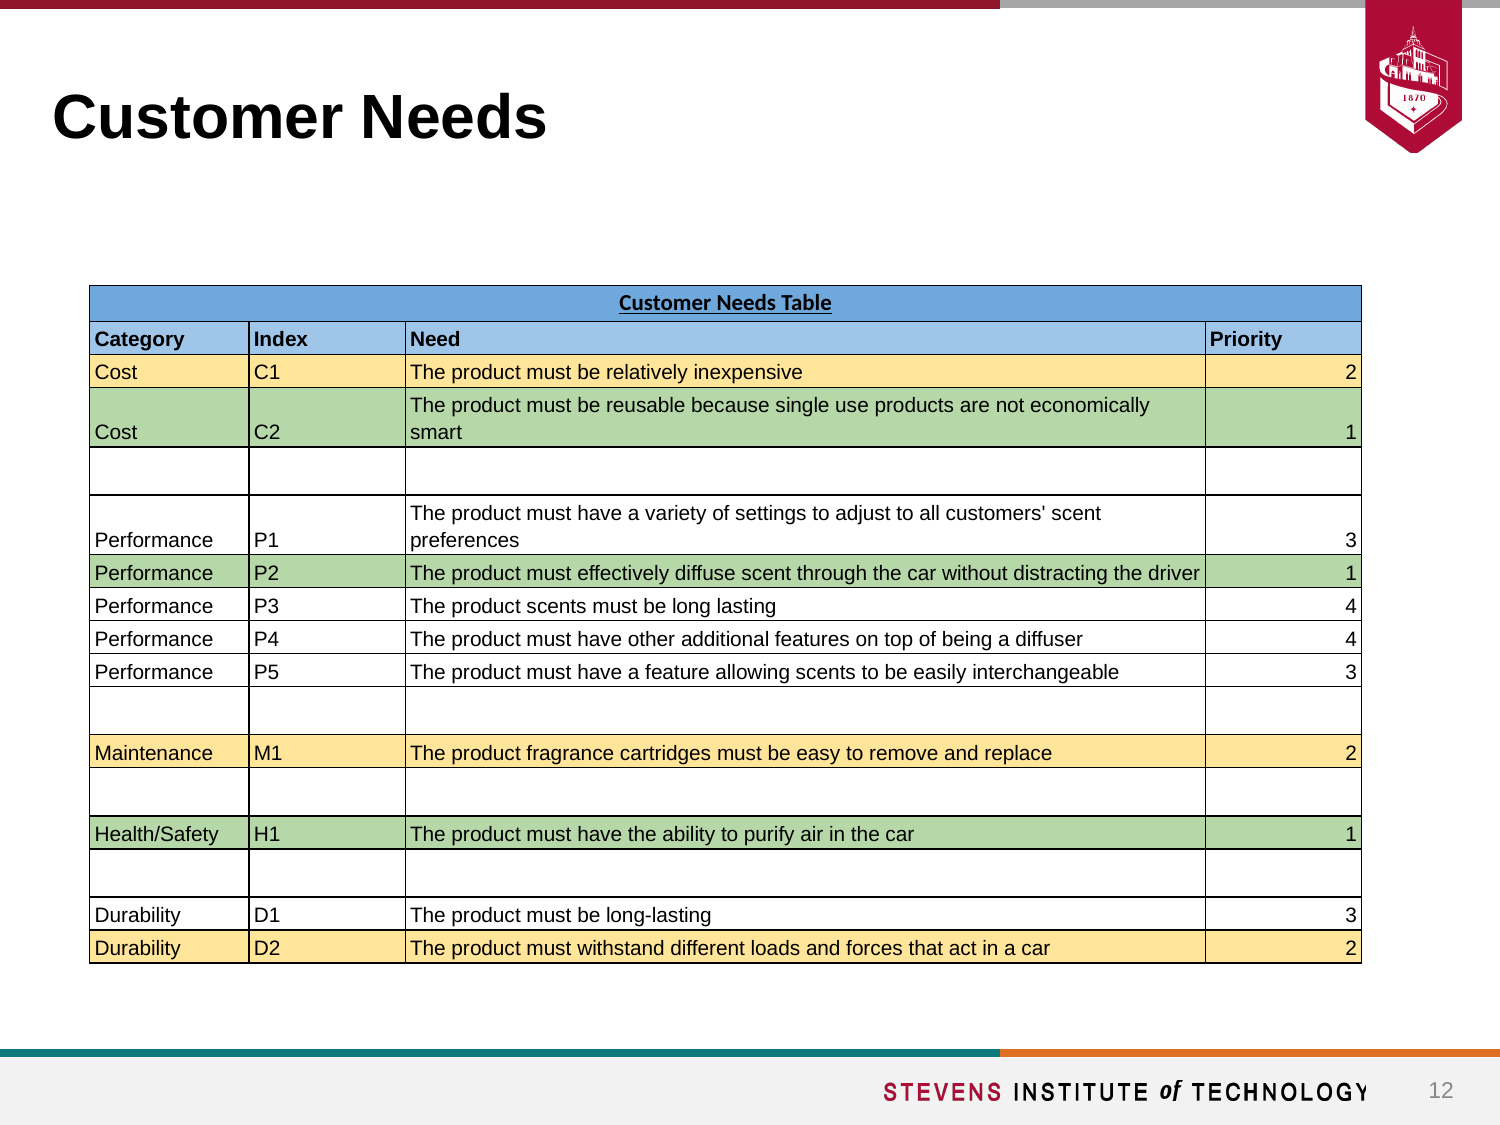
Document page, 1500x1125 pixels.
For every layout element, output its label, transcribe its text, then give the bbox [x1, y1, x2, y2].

table_cell The product must effectively diffuse scent through the car without distracting the driver [406, 555, 1205, 587]
table_cell P4 [250, 621, 405, 653]
table_cell [1206, 850, 1361, 896]
table_cell The product must be reusable because single use products are not economically smart [406, 388, 1205, 446]
table_cell The product scents must be long lasting [406, 588, 1205, 620]
table_cell 1 [1206, 817, 1361, 848]
table_cell [406, 448, 1205, 494]
table_cell Cost [90, 355, 248, 387]
table_cell 2 [1206, 931, 1361, 962]
table_cell The product must have the ability to purify air in the car [406, 817, 1205, 848]
table_cell [90, 687, 248, 734]
title Customer Needs [37, 68, 1236, 157]
table_cell P5 [250, 654, 405, 686]
table_cell P1 [250, 496, 405, 554]
table_cell 4 [1206, 588, 1361, 620]
table_cell 3 [1206, 496, 1361, 554]
table_cell P2 [250, 555, 405, 587]
table_cell 3 [1206, 654, 1361, 686]
table_cell P3 [250, 588, 405, 620]
table_cell [250, 850, 405, 896]
table_cell The product must be long-lasting [406, 898, 1205, 929]
table_cell Priority [1206, 322, 1361, 354]
table_cell C2 [250, 388, 405, 446]
table_cell [90, 768, 248, 815]
table_cell M1 [250, 735, 405, 767]
table_cell 1 [1206, 555, 1361, 587]
table_cell D2 [250, 931, 405, 962]
table_cell [250, 448, 405, 494]
table_cell Durability [90, 931, 248, 962]
table_cell [406, 850, 1205, 896]
table_cell [90, 850, 248, 896]
table_cell Cost [90, 388, 248, 446]
table_cell Category [90, 322, 248, 354]
table_cell [90, 448, 248, 494]
table_cell Performance [90, 496, 248, 554]
table_cell Performance [90, 555, 248, 587]
table_cell Need [406, 322, 1205, 354]
table_cell The product must be relatively inexpensive [406, 355, 1205, 387]
table_cell D1 [250, 898, 405, 929]
table_cell 3 [1206, 898, 1361, 929]
table_cell The product must have other additional features on top of being a diffuser [406, 621, 1205, 653]
table_cell The product must have a feature allowing scents to be easily interchangeable [406, 654, 1205, 686]
table_cell H1 [250, 817, 405, 848]
table_cell 1 [1206, 388, 1361, 446]
table_cell The product must have a variety of settings to adjust to all customers' scent preferences [406, 496, 1205, 554]
table_cell The product fragrance cartridges must be easy to remove and replace [406, 735, 1205, 767]
table_cell 4 [1206, 621, 1361, 653]
table_cell Health/Safety [90, 817, 248, 848]
table_cell [406, 768, 1205, 815]
table_cell [1206, 687, 1361, 734]
table_cell Durability [90, 898, 248, 929]
slide_number ‹#› [1401, 1059, 1481, 1120]
table_cell [250, 687, 405, 734]
table_cell 2 [1206, 355, 1361, 387]
table_cell Maintenance [90, 735, 248, 767]
table_cell [406, 687, 1205, 734]
table_cell Performance [90, 621, 248, 653]
table_header Customer Needs Table [90, 286, 1361, 321]
table_cell C1 [250, 355, 405, 387]
table_cell Index [250, 322, 405, 354]
table_cell 2 [1206, 735, 1361, 767]
table_cell The product must withstand different loads and forces that act in a car [406, 931, 1205, 962]
table_cell [1206, 448, 1361, 494]
picture [1365, 0, 1462, 153]
picture [884, 1080, 1366, 1101]
table_cell Performance [90, 588, 248, 620]
table_cell [1206, 768, 1361, 815]
table_cell [250, 768, 405, 815]
table_cell Performance [90, 654, 248, 686]
